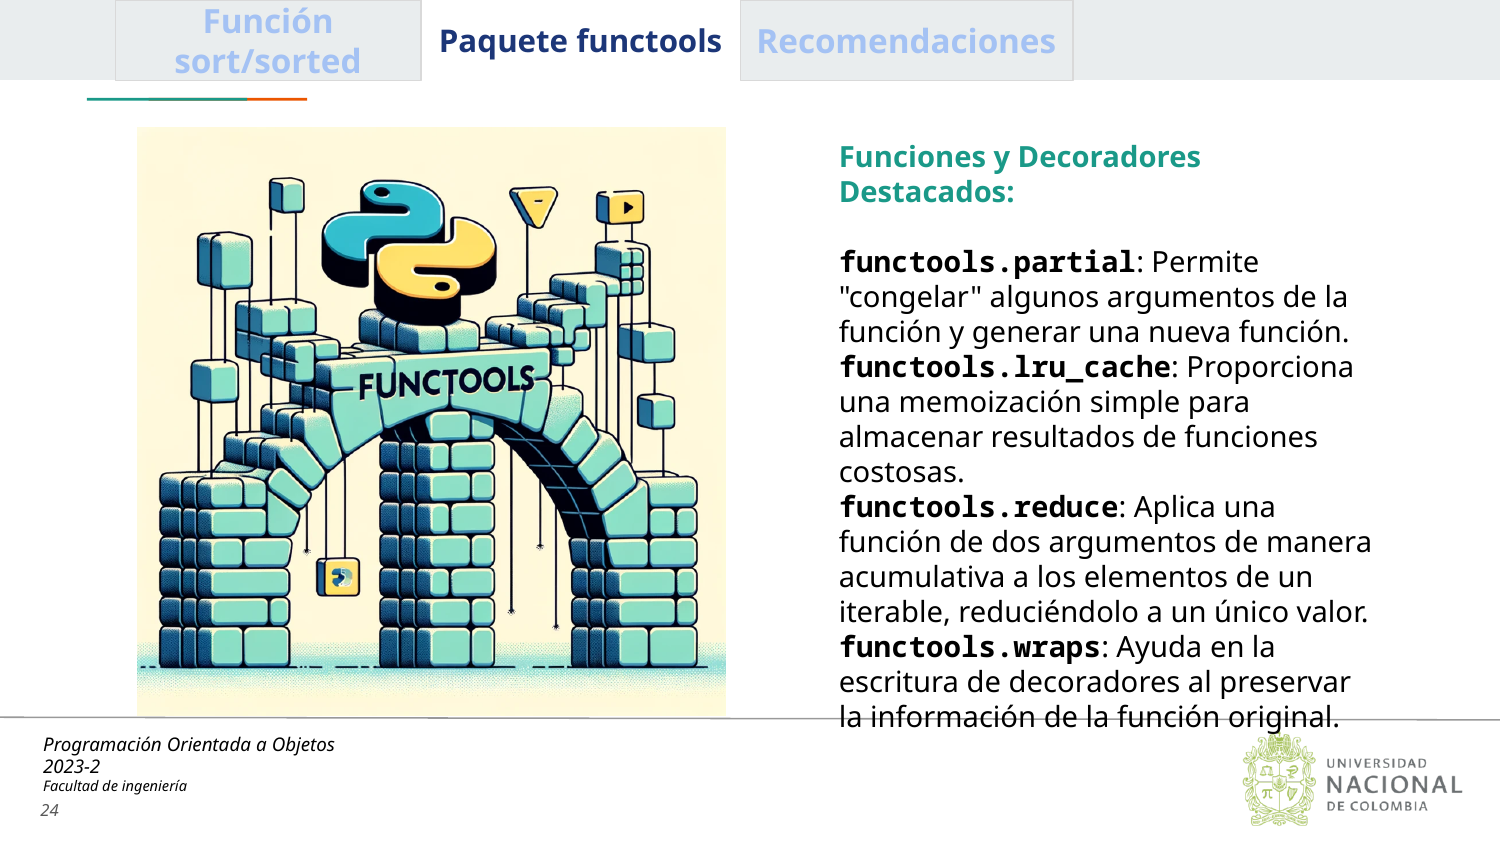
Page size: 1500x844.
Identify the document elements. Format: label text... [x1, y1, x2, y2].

slide_number ‹#› [25, 779, 116, 844]
picture [1239, 727, 1466, 829]
text_box Funciones y Decoradores Destacados: functools.partial: Permite "congelar" algunos argumentos de la función y generar una nueva función. functools.lru_cache: Proporciona una memoización simple para almacenar resultados de funciones costosas. functools.reduce: Aplica una función de dos argumentos de manera acumulativa a los elementos de un iterable, reduciéndolo a un único valor. functools.wraps: Ayuda en la escritura de decoradores al preservar la información de la función original. [823, 123, 1394, 749]
text_box Función sort/sorted [115, 0, 421, 81]
text_box Recomendaciones [740, 0, 1073, 81]
picture [137, 127, 727, 717]
text_box Paquete functools [421, 0, 740, 81]
